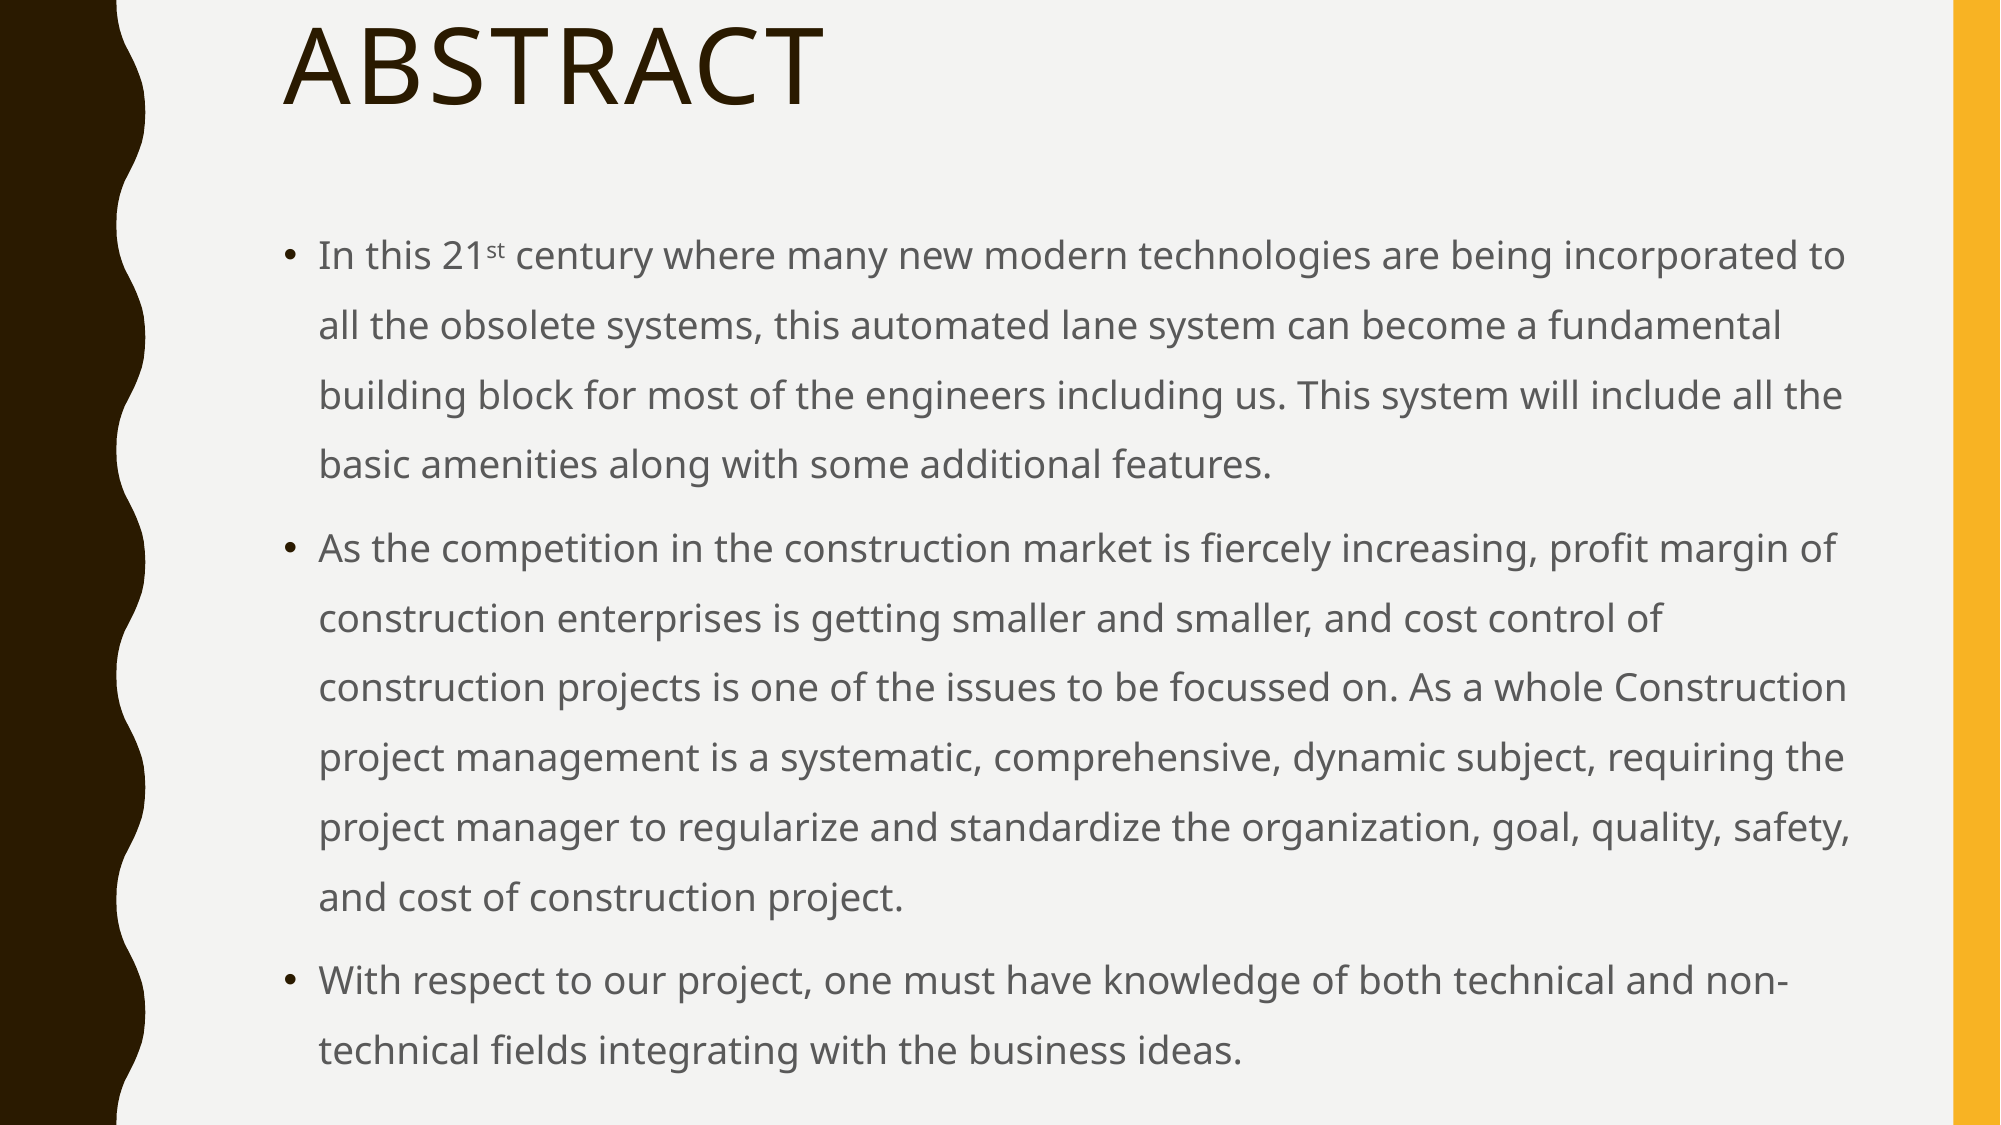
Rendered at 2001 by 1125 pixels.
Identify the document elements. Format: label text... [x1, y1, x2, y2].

list In this 21st century where many new modern technologies are being incorporated to all the obsolete systems, this automated lane system can become a fundamental building block for most of the engineers including us. This system will include all the basic amenities along with some additional features. As the competition in the construction market is fiercely increasing, profit margin of construction enterprises is getting smaller and smaller, and cost control of construction projects is one of the issues to be focussed on. As a whole Construction project management is a systematic, comprehensive, dynamic subject, requiring the project manager to regularize and standardize the organization, goal, quality, safety, and cost of construction project. With respect to our project, one must have knowledge of both technical and non-technical fields integrating with the business ideas. [268, 200, 1912, 1087]
title Abstract [268, 5, 1912, 175]
